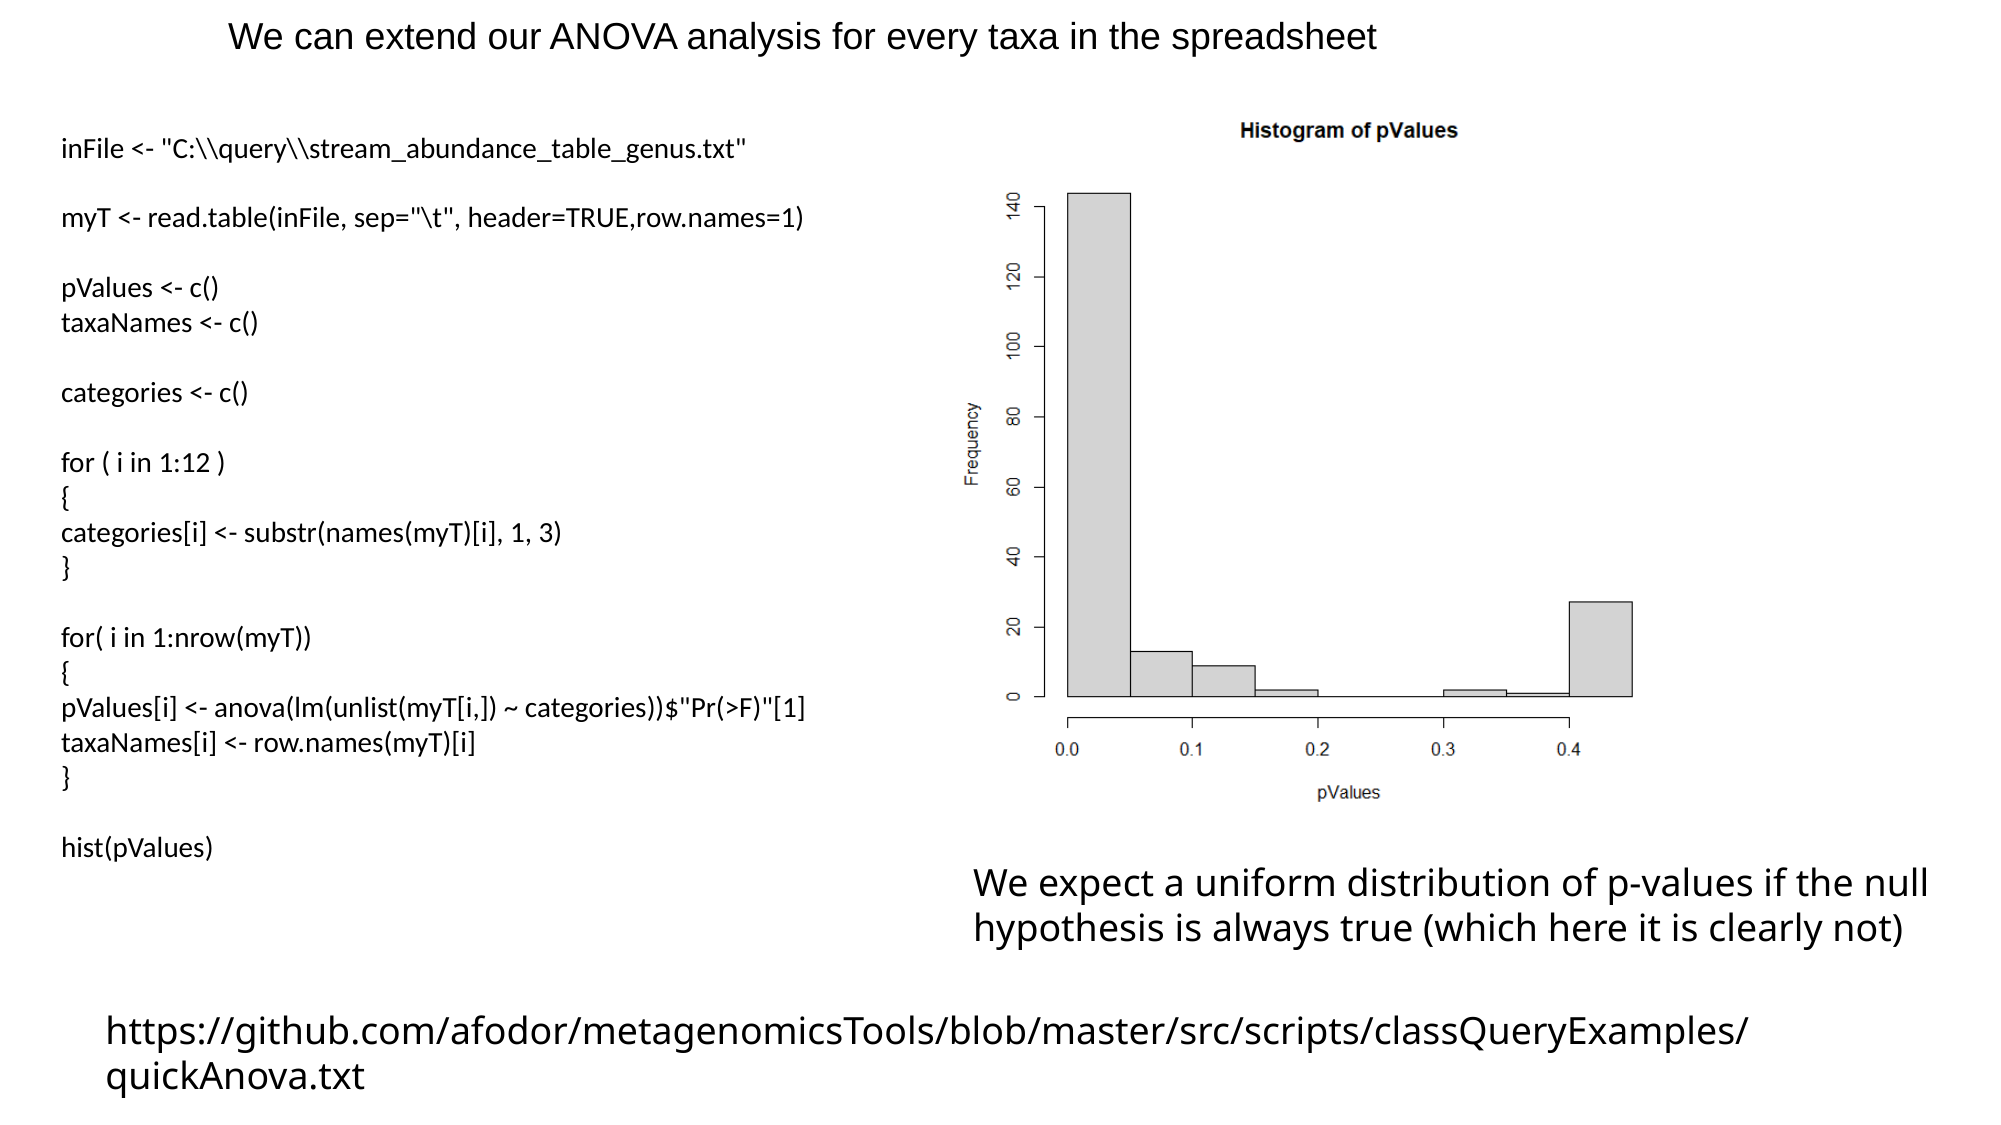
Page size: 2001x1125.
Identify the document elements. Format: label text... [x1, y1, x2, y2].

text_box We can extend our ANOVA analysis for every taxa in the spreadsheet [213, 4, 1393, 86]
text_box We expect a uniform distribution of p-values if the null hypothesis is always true (which here it is clearly not) [958, 851, 1946, 957]
text_box inFile <- "C:\\query\\stream_abundance_table_genus.txt" myT <- read.table(inFile, sep="\t", header=TRUE,row.names=1) pValues <- c() taxaNames <- c() categories <- c() for ( i in 1:12 ) { categories[i] <- substr(names(myT)[i], 1, 3) } for( i in 1:nrow(myT)) { pValues[i] <- anova(lm(unlist(myT[i,]) ~ categories))$"Pr(>F)"[1] taxaNames[i] <- row.names(myT)[i] } hist(pValues) [46, 86, 1924, 916]
text_box https://github.com/afodor/metagenomicsTools/blob/master/src/scripts/classQueryExamples/quickAnova.txt [90, 999, 1879, 1105]
picture [957, 86, 1699, 826]
